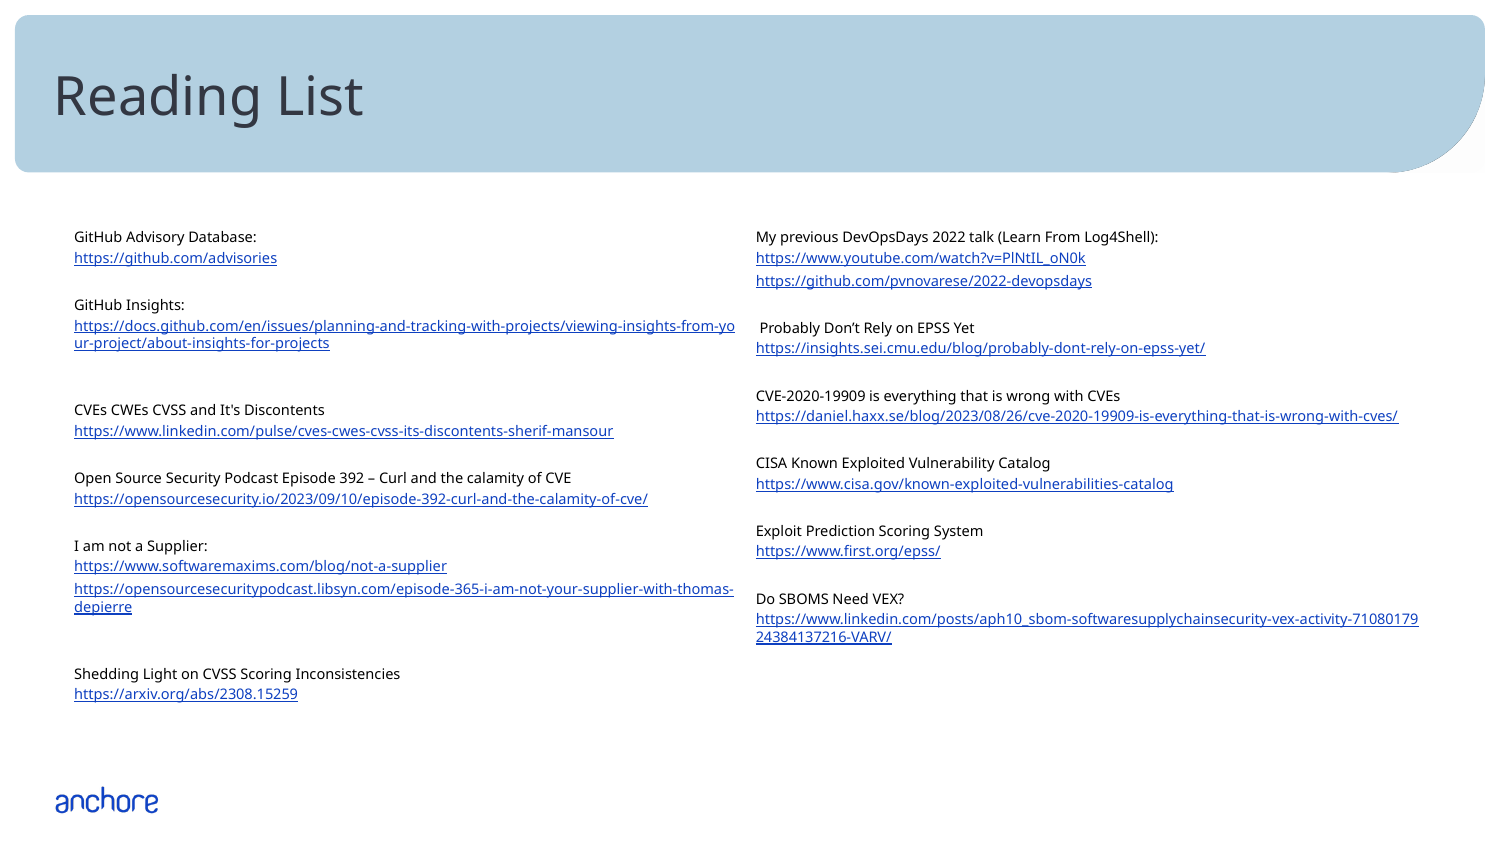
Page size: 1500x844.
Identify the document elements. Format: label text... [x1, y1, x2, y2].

list GitHub Advisory Database: https://github.com/advisories GitHub Insights: https://docs.github.com/en/issues/planning-and-tracking-with-projects/viewing-insights-from-your-project/about-insights-for-projects CVEs CWEs CVSS and It's Discontents https://www.linkedin.com/pulse/cves-cwes-cvss-its-discontents-sherif-mansour Open Source Security Podcast Episode 392 – Curl and the calamity of CVE https://opensourcesecurity.io/2023/09/10/episode-392-curl-and-the-calamity-of-cve/ I am not a Supplier: https://www.softwaremaxims.com/blog/not-a-supplier https://opensourcesecuritypodcast.libsyn.com/episode-365-i-am-not-your-supplier-with-thomas-depierre Shedding Light on CVSS Scoring Inconsistencies https://arxiv.org/abs/2308.15259 [74, 210, 740, 742]
picture [46, 777, 167, 822]
title Reading List [53, 15, 1445, 173]
picture [1445, 74, 1485, 173]
list My previous DevOpsDays 2022 talk (Learn From Log4Shell): https://www.youtube.com/watch?v=PlNtIL_oN0k https://github.com/pvnovarese/2022-devopsdays Probably Don’t Rely on EPSS Yet https://insights.sei.cmu.edu/blog/probably-dont-rely-on-epss-yet/ CVE-2020-19909 is everything that is wrong with CVEs https://daniel.haxx.se/blog/2023/08/26/cve-2020-19909-is-everything-that-is-wrong-with-cves/ CISA Known Exploited Vulnerability Catalog https://www.cisa.gov/known-exploited-vulnerabilities-catalog Exploit Prediction Scoring System https://www.first.org/epss/ Do SBOMS Need VEX? https://www.linkedin.com/posts/aph10_sbom-softwaresupplychainsecurity-vex-activity-7108017924384137216-VARV/ [755, 210, 1422, 742]
